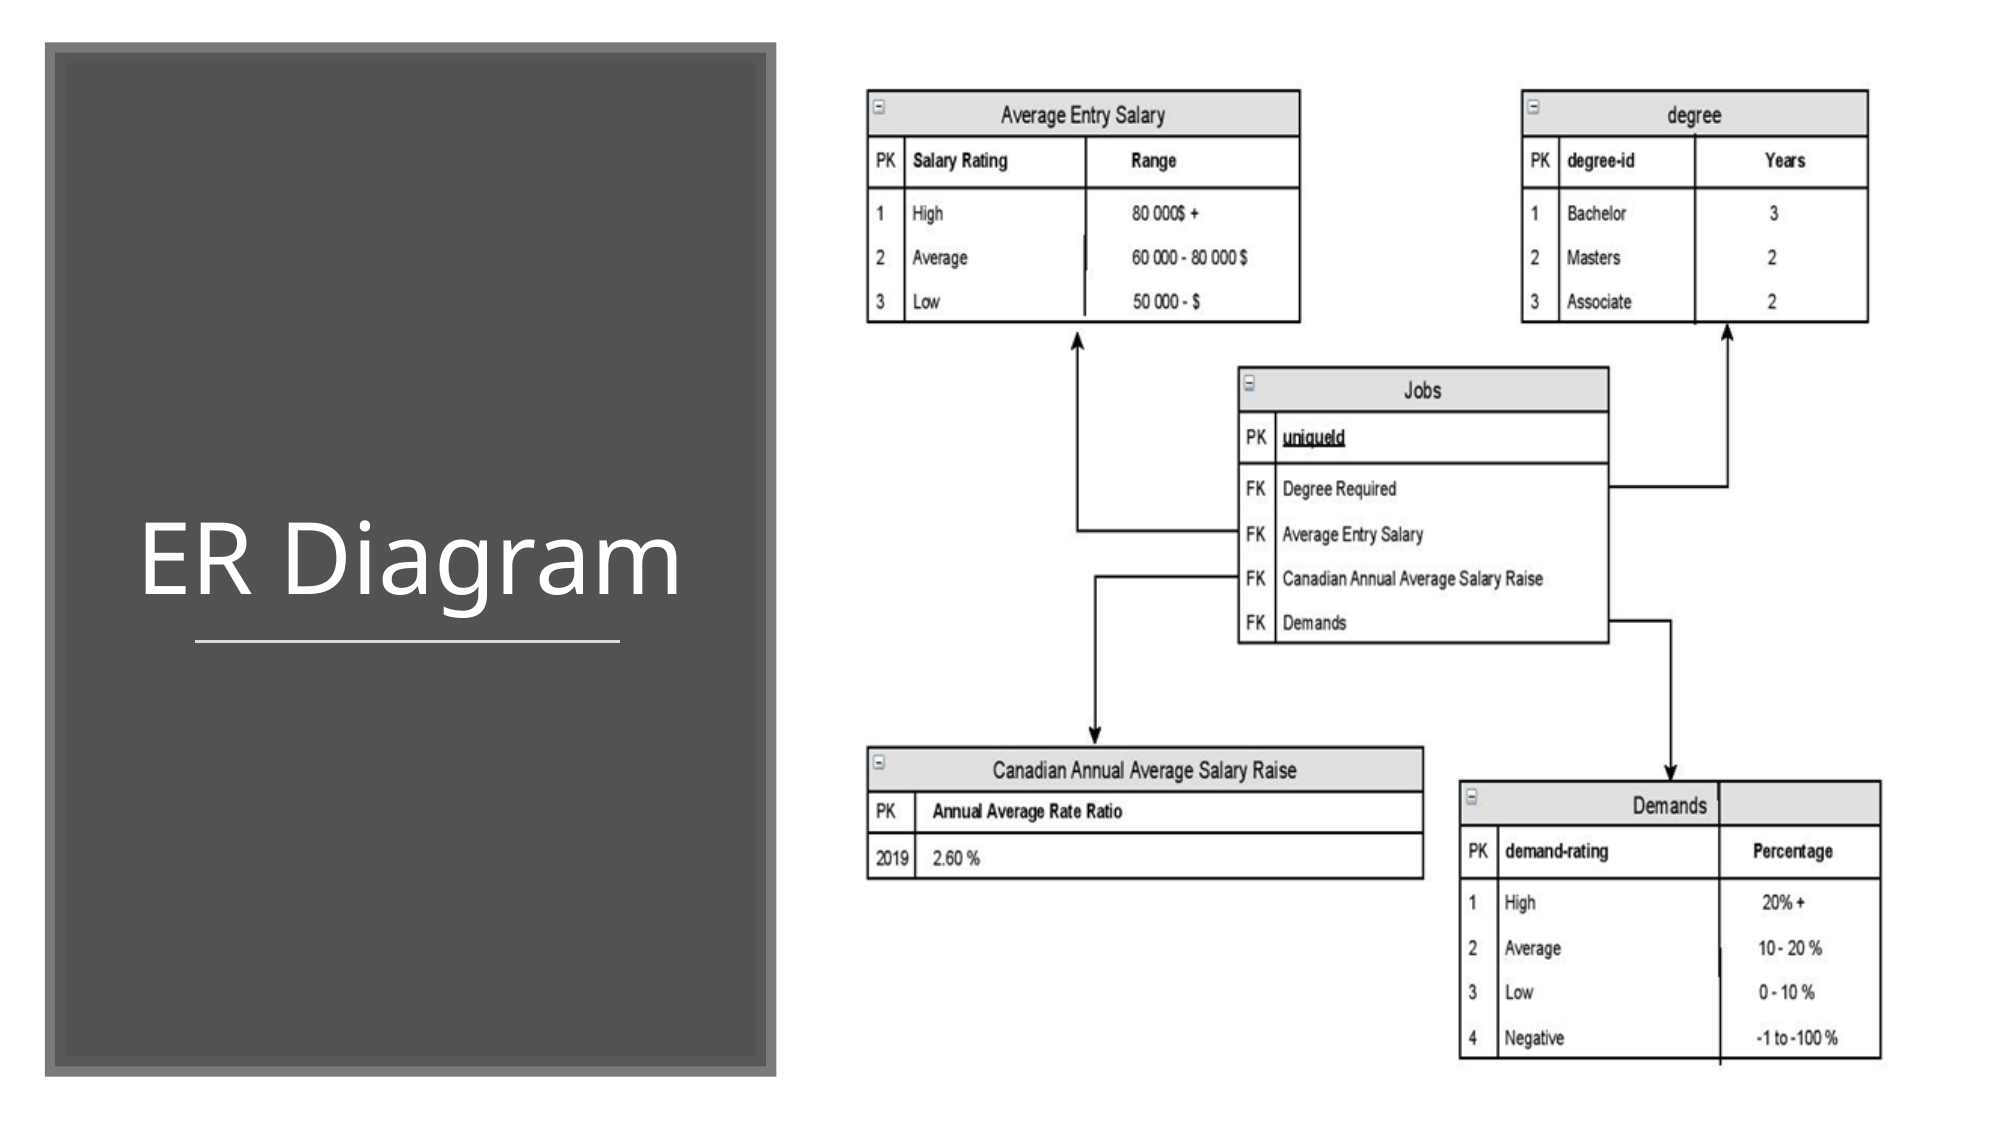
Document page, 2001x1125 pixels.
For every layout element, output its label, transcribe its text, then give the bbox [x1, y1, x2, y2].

text_box [54, 52, 767, 1067]
title ER Diagram [110, 149, 711, 624]
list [836, 53, 1922, 1093]
